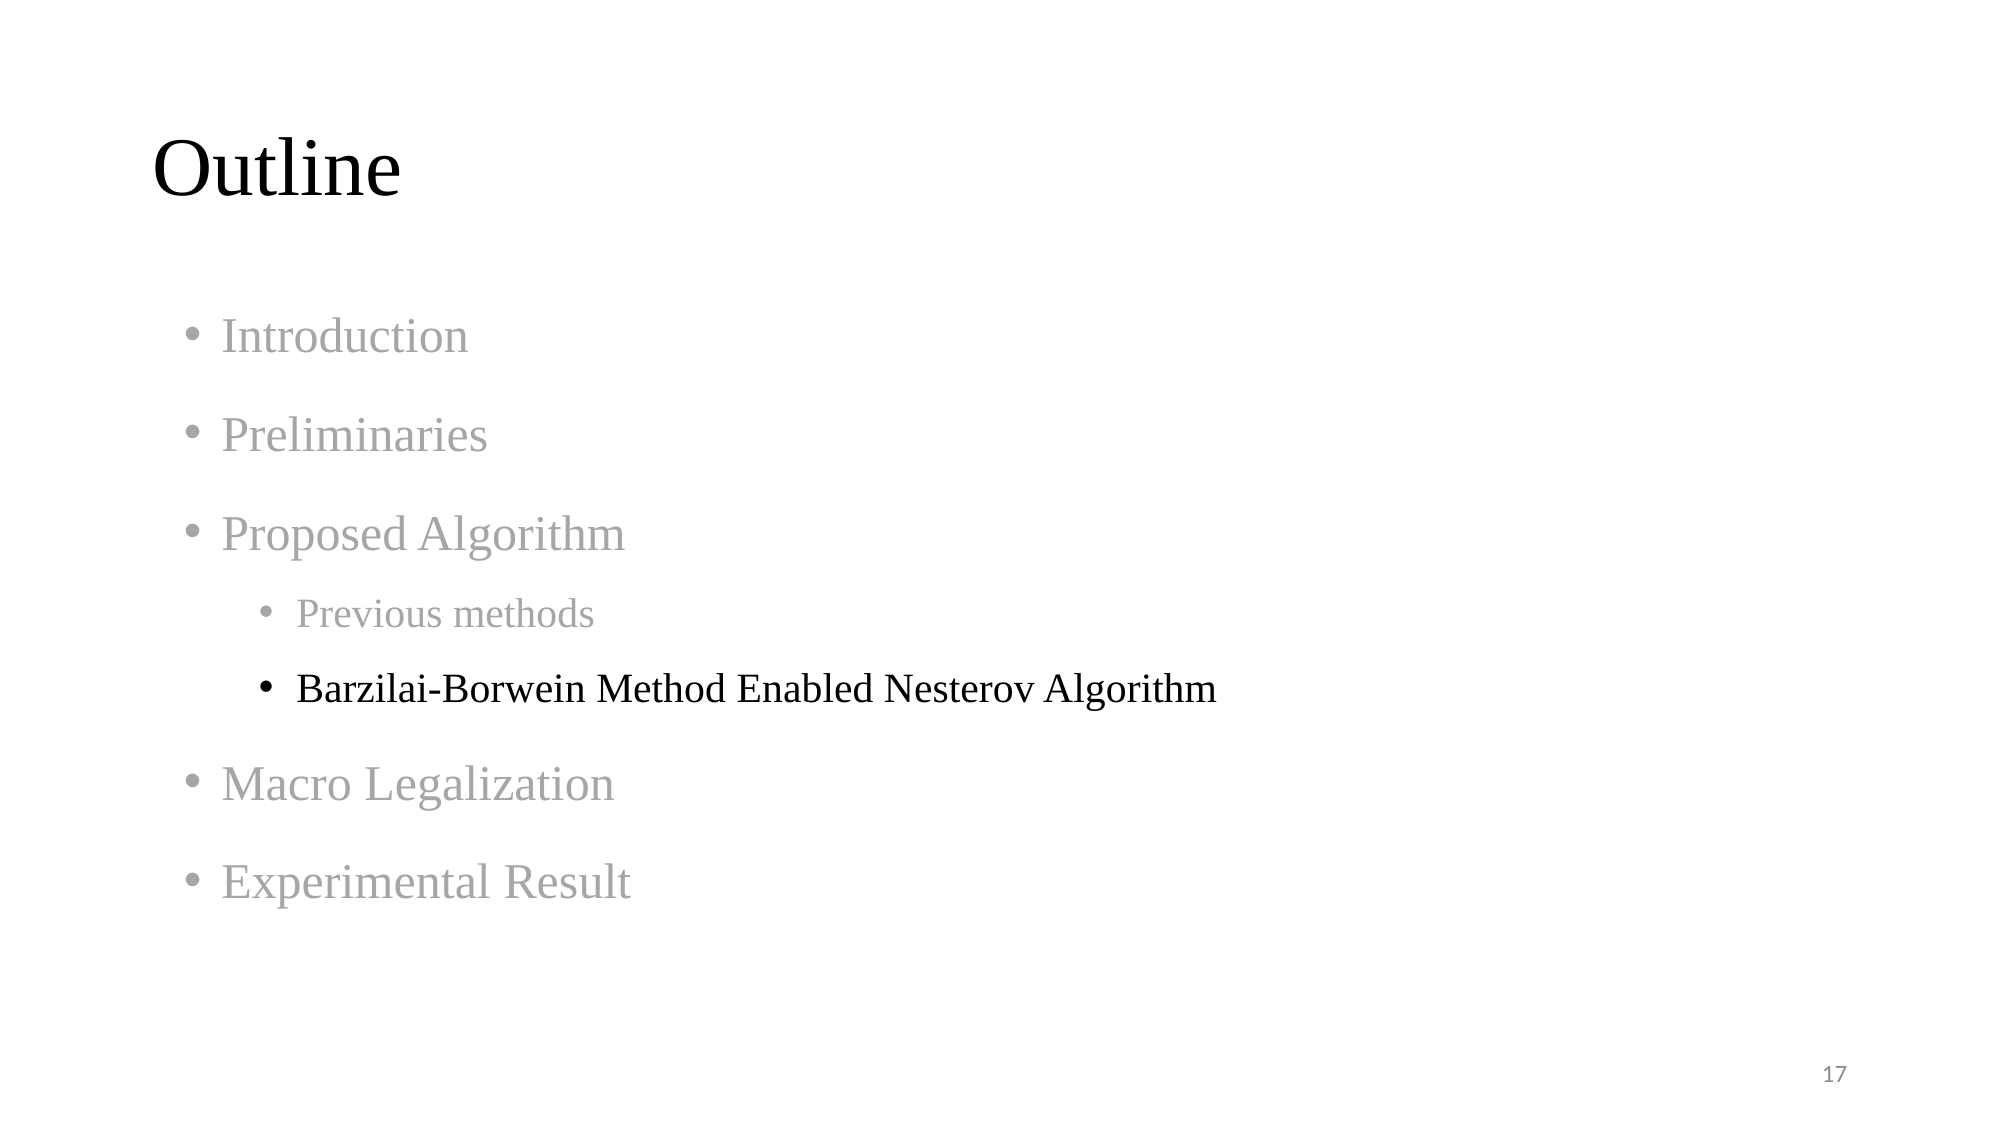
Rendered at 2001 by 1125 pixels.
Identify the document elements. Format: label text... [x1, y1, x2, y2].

slide_number 16 [1412, 1042, 1863, 1103]
text_box Introduction Preliminaries Proposed Algorithm Previous methods Barzilai-Borwein Method Enabled Nesterov Algorithm Macro Legalization Experimental Result [168, 277, 1894, 992]
title Outline [137, 59, 1863, 278]
